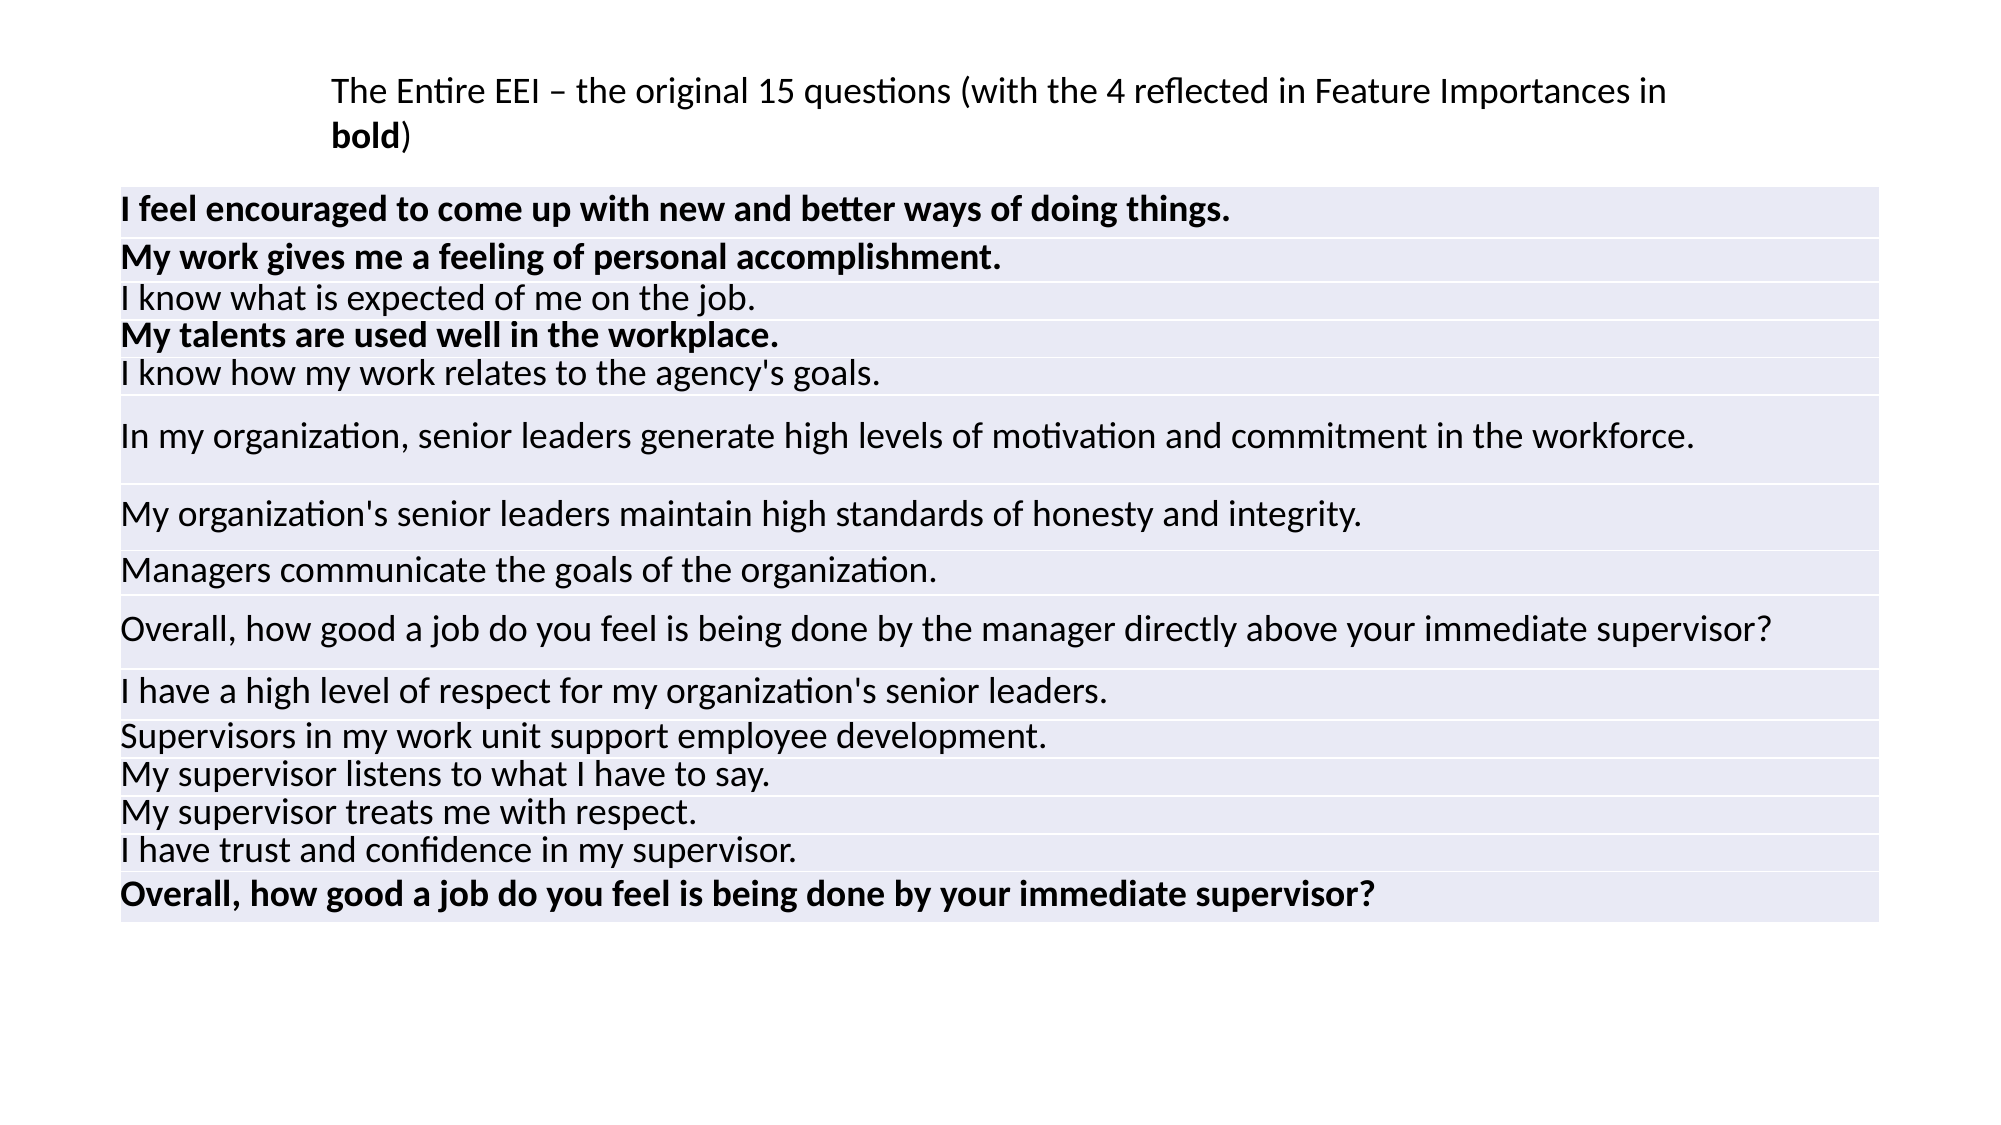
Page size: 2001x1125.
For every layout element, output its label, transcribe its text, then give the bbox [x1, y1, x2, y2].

table_cell My supervisor listens to what I have to say. [121, 759, 1879, 795]
table_cell Overall, how good a job do you feel is being done by the manager directly above your immediate supervisor? [121, 596, 1879, 668]
table_cell My organization's senior leaders maintain high standards of honesty and integrity. [121, 485, 1879, 550]
table_header I feel encouraged to come up with new and better ways of doing things. [121, 187, 1879, 237]
table_cell My talents are used well in the workplace. [121, 321, 1879, 357]
table_cell I know what is expected of me on the job. [121, 283, 1879, 319]
table_cell I know how my work relates to the agency's goals. [121, 358, 1879, 394]
table_cell In my organization, senior leaders generate high levels of motivation and commitment in the workforce. [121, 396, 1879, 483]
table_cell My supervisor treats me with respect. [121, 797, 1879, 833]
table_cell I have trust and confidence in my supervisor. [121, 835, 1879, 871]
table_cell Overall, how good a job do you feel is being done by your immediate supervisor? [121, 872, 1879, 922]
text_box The Entire EEI – the original 15 questions (with the 4 reflected in Feature Importances in bold) [316, 58, 1729, 164]
table_cell Managers communicate the goals of the organization. [121, 551, 1879, 594]
table_cell I have a high level of respect for my organization's senior leaders. [121, 670, 1879, 719]
table_cell My work gives me a feeling of personal accomplishment. [121, 239, 1879, 281]
table_cell Supervisors in my work unit support employee development. [121, 721, 1879, 757]
